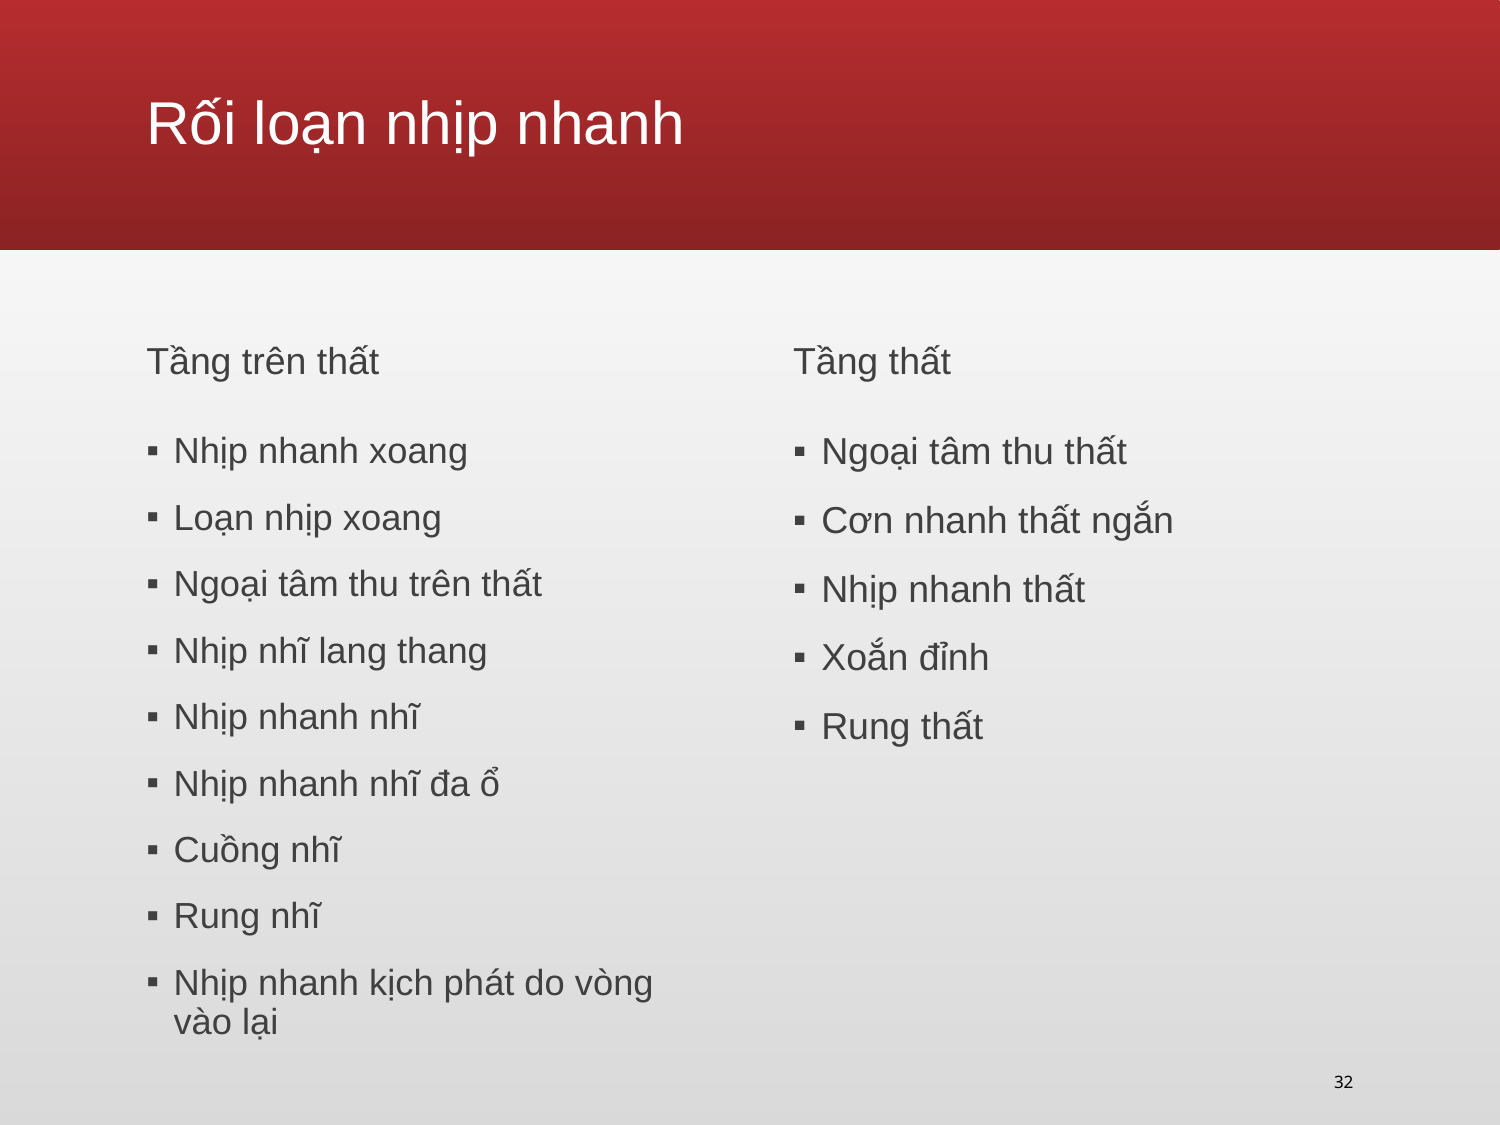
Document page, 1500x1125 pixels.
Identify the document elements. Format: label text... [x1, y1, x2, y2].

title Rối loạn nhịp nhanh [131, 16, 1369, 234]
slide_number 32 [1265, 1063, 1369, 1103]
list Tầng trên thất [131, 299, 722, 425]
list Tầng thất [778, 299, 1369, 425]
list Nhịp nhanh xoang Loạn nhịp xoang Ngoại tâm thu trên thất Nhịp nhĩ lang thang Nhịp nhanh nhĩ Nhịp nhanh nhĩ đa ổ Cuồng nhĩ Rung nhĩ Nhịp nhanh kịch phát do vòng vào lại [131, 425, 722, 1050]
list Ngoại tâm thu thất Cơn nhanh thất ngắn Nhịp nhanh thất Xoắn đỉnh Rung thất [778, 425, 1369, 1050]
